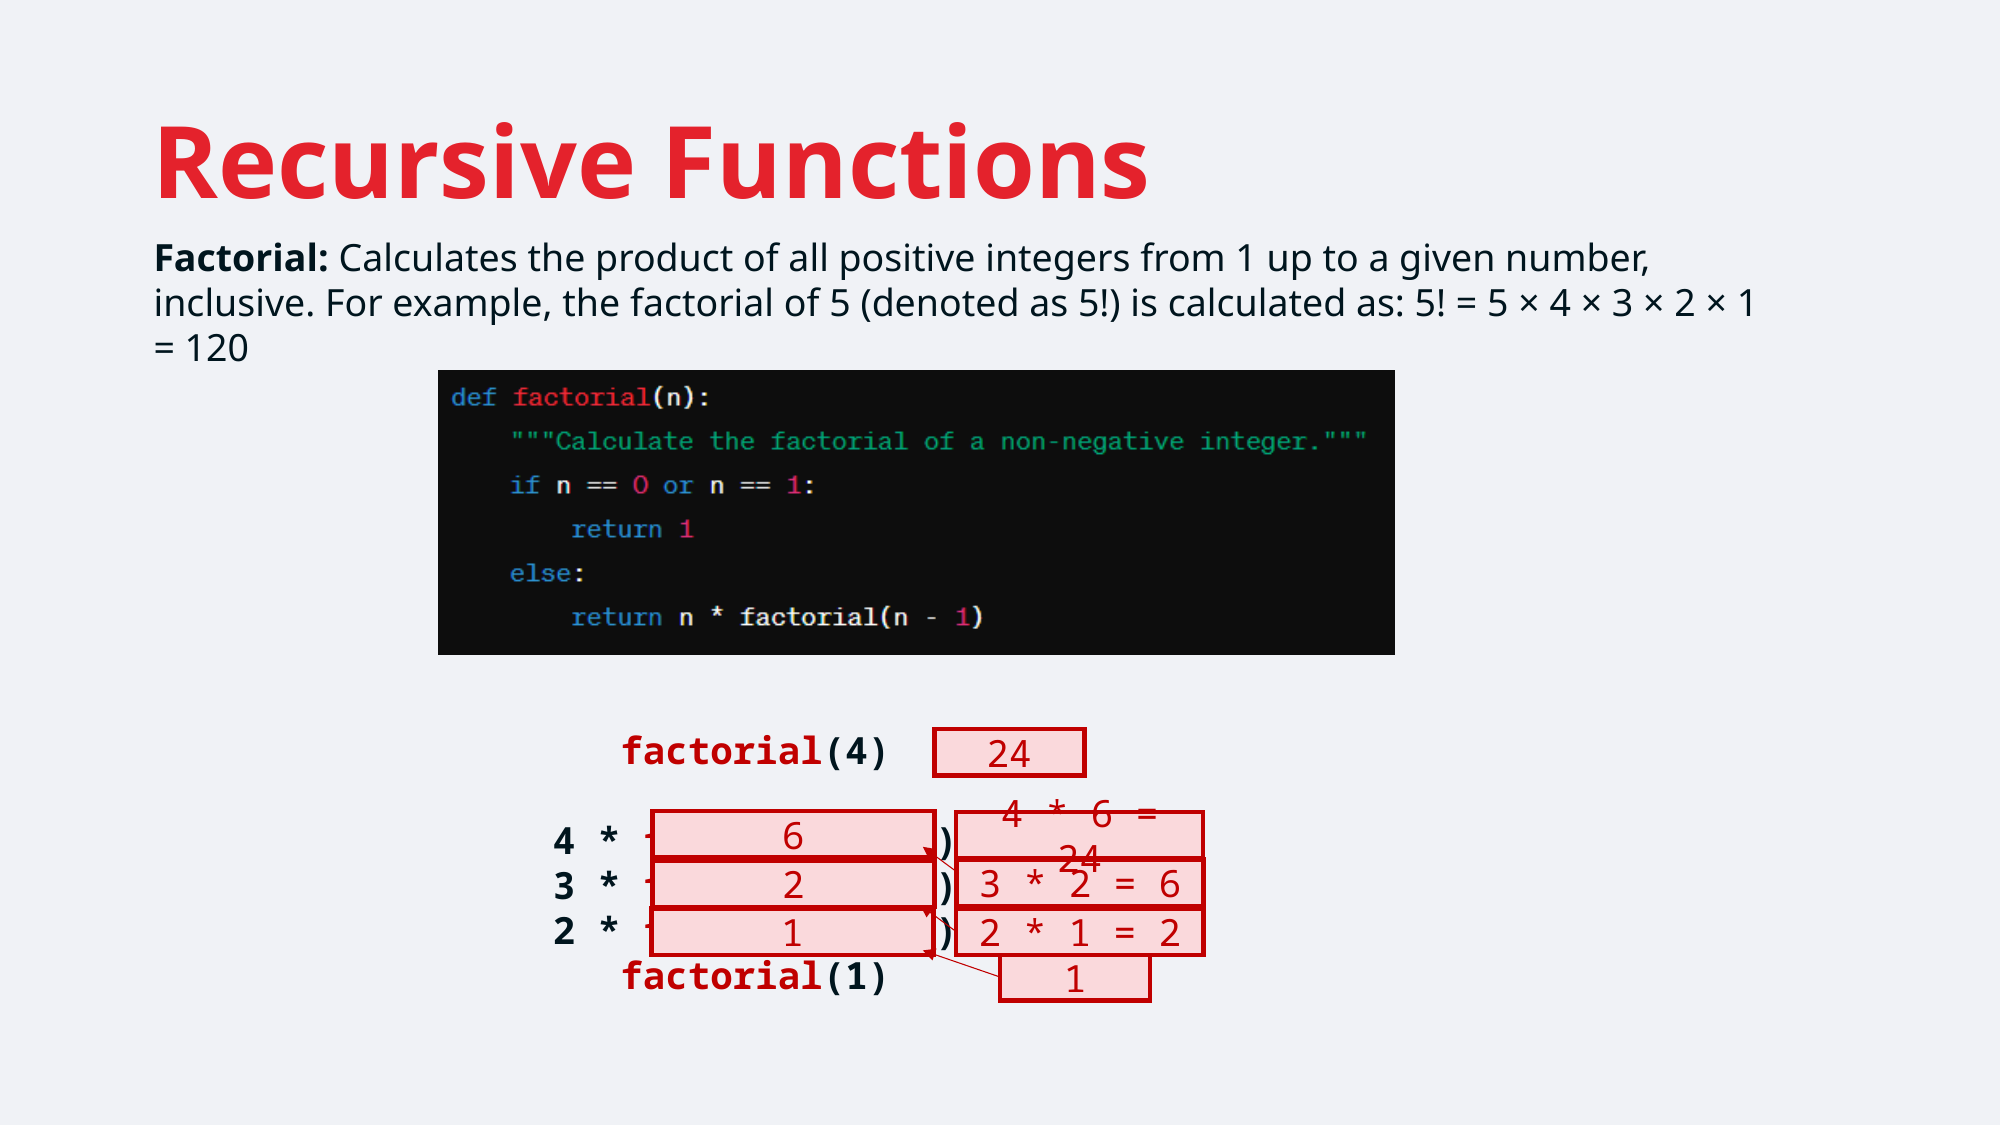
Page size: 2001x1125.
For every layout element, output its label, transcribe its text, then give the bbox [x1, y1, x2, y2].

text_box 1 [651, 907, 934, 956]
text_box 6 [652, 810, 935, 859]
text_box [920, 905, 957, 932]
text_box 2 [652, 860, 935, 908]
title Recursive Functions [137, 57, 1863, 275]
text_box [922, 950, 1001, 978]
picture [438, 370, 1395, 655]
text_box 1 [999, 956, 1151, 1001]
text_box Factorial: Calculates the product of all positive integers from 1 up to a given number, inclusive. For example, the factorial of 5 (denoted as 5!) is calculated as: 5! = 5 × 4 × 3 × 2 × 1 = 120 [138, 226, 1792, 376]
text_box 3 * 2 = 6 [956, 858, 1205, 907]
text_box 2 * 1 = 2 [955, 907, 1204, 956]
text_box 24 [933, 728, 1085, 777]
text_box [922, 846, 959, 874]
text_box 4 * 6 = 24 [955, 811, 1204, 860]
text_box factorial(4) 4 * factorial(4-1) 3 * factorial(3-1) 2 * factorial(2-1) factorial(1) [277, 719, 1234, 1005]
